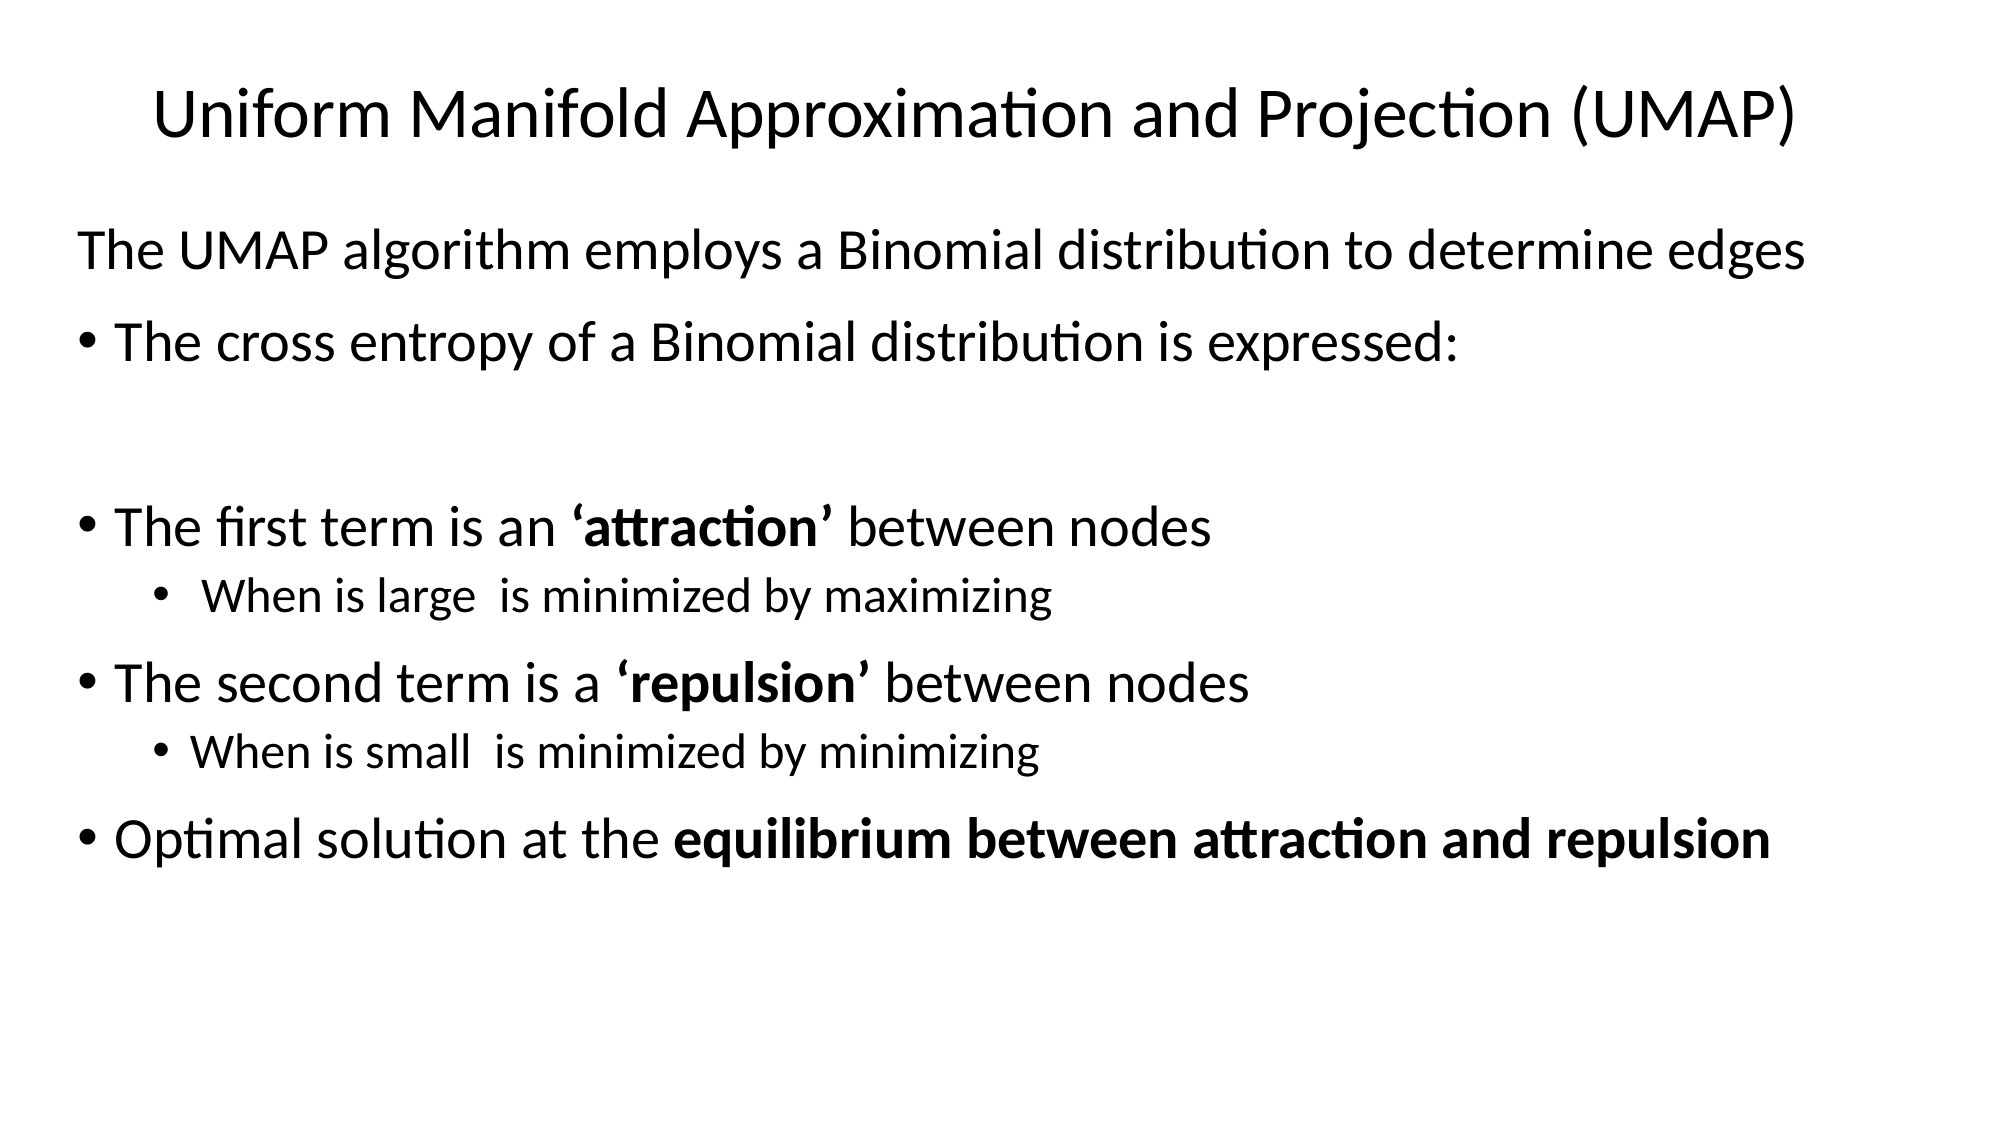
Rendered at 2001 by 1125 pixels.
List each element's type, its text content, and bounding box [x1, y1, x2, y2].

title Uniform Manifold Approximation and Projection (UMAP) [137, 59, 1928, 170]
